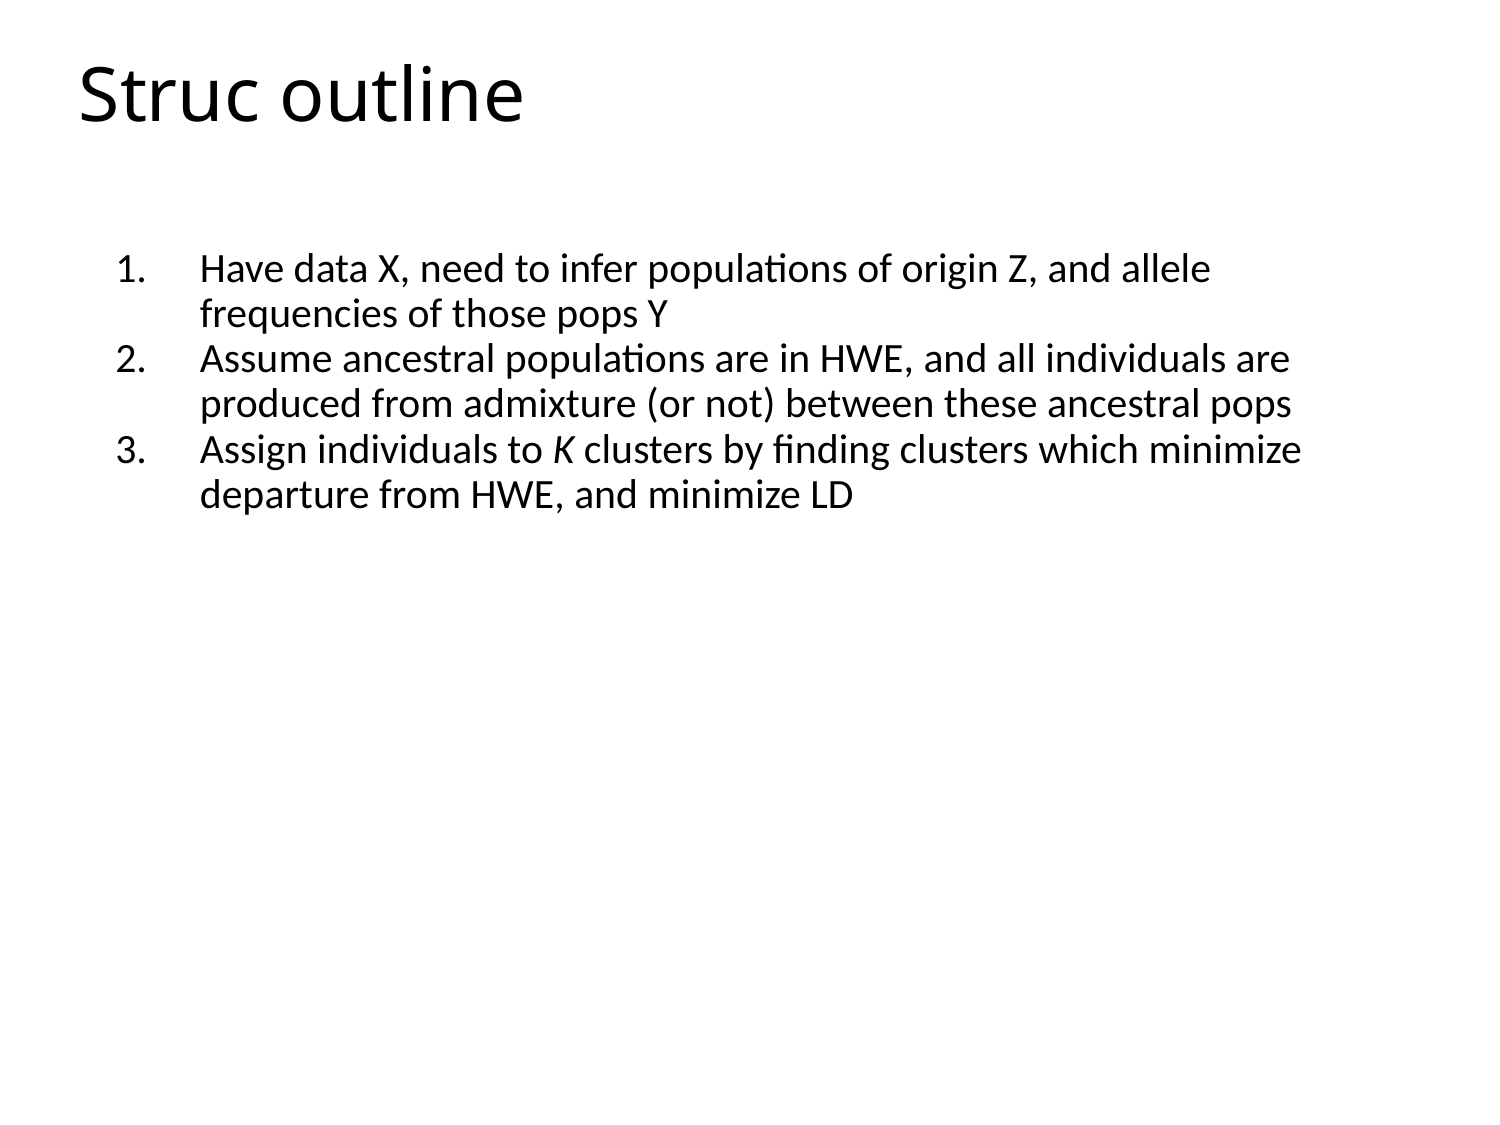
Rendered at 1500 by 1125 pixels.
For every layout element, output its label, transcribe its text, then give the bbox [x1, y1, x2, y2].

text_box Have data X, need to infer populations of origin Z, and allele frequencies of those pops Y Assume ancestral populations are in HWE, and all individuals are produced from admixture (or not) between these ancestral pops Assign individuals to K clusters by finding clusters which minimize departure from HWE, and minimize LD [100, 239, 1389, 1020]
title Struc outline [64, 41, 1475, 153]
